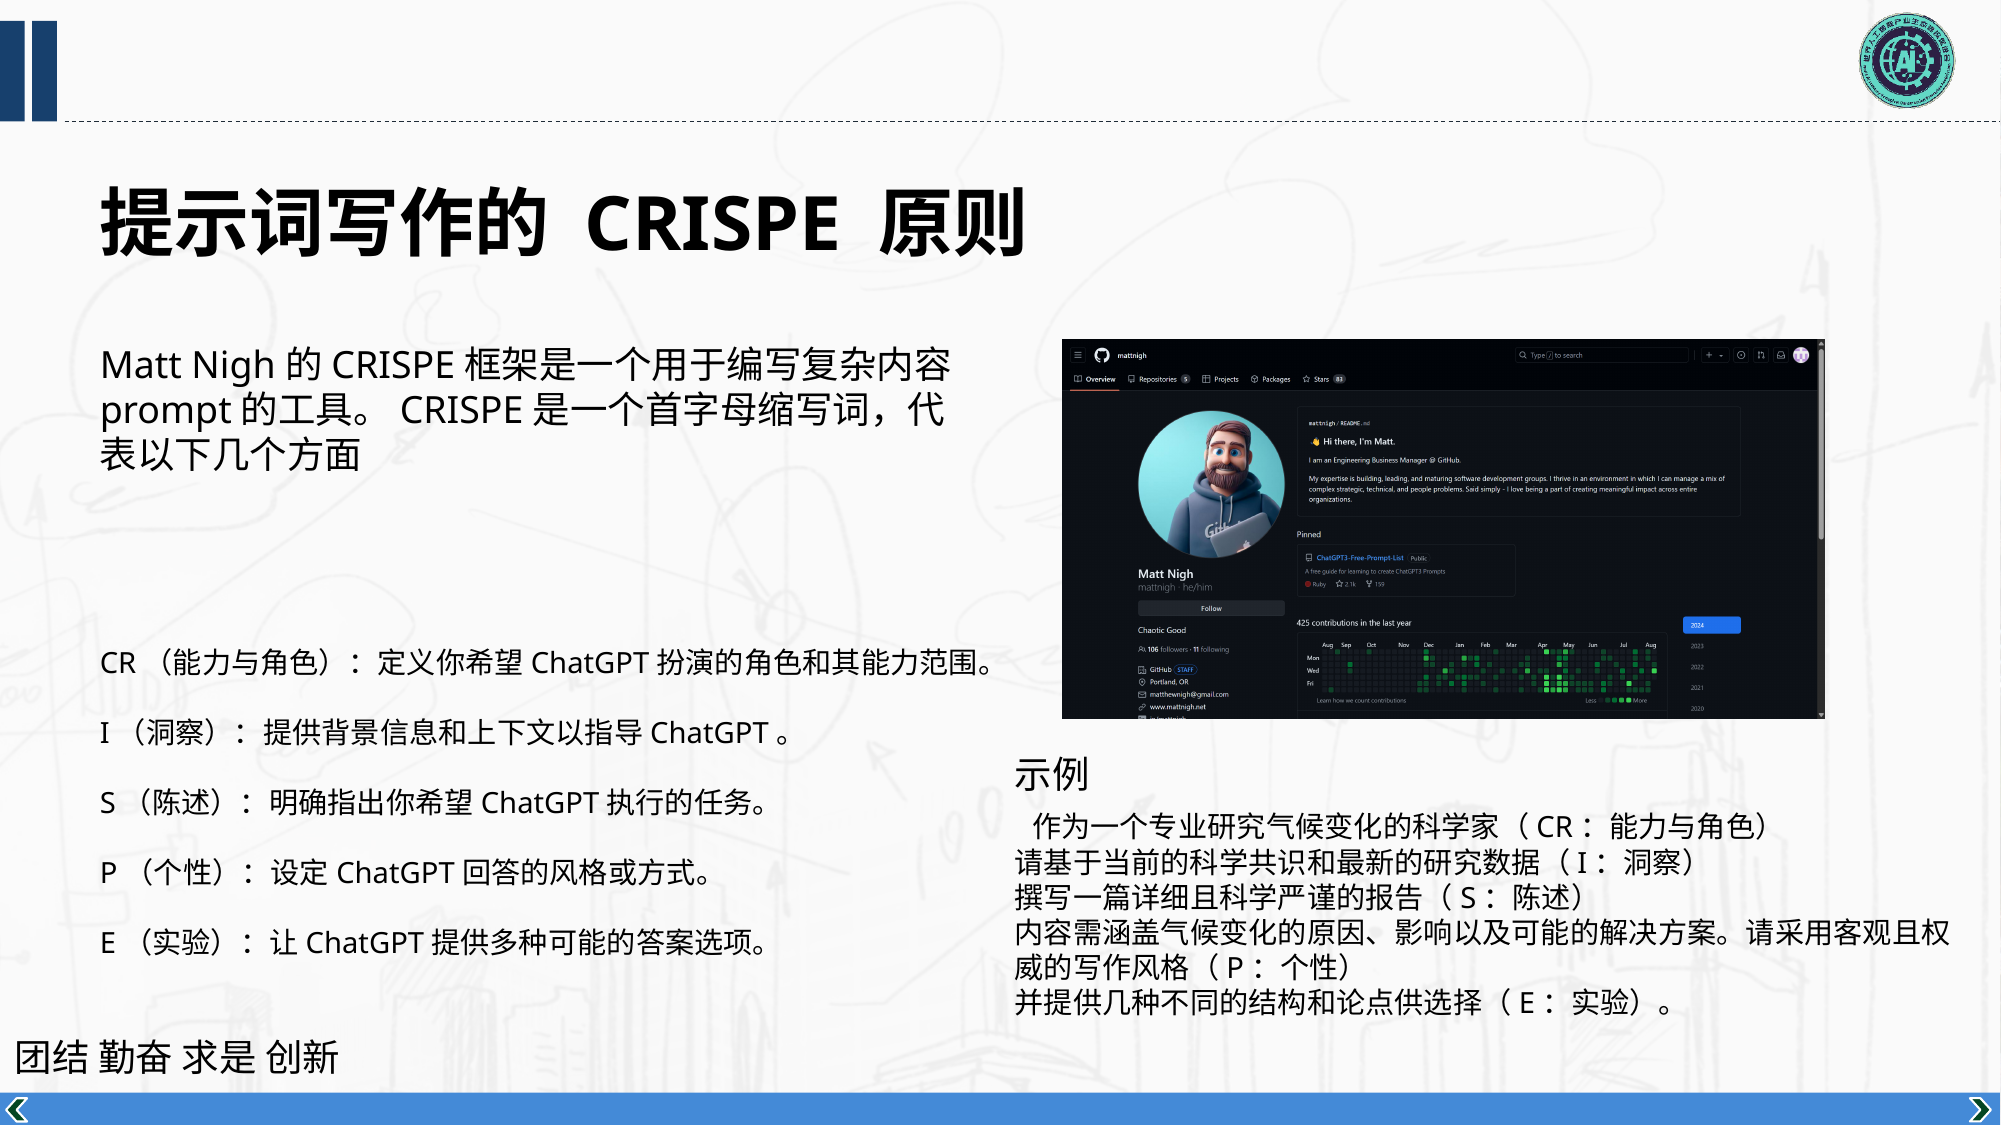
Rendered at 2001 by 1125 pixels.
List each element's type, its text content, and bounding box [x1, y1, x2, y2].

picture [1857, 11, 1956, 110]
text_box 示例 [999, 743, 1339, 803]
text_box Matt Nigh的CRISPE框架是一个用于编写复杂内容prompt的工具。CRISPE是一个首字母缩写词，代表以下几个方面 [85, 333, 970, 484]
text_box 作为一个专业研究气候变化的科学家（CR：能力与角色） 请基于当前的科学共识和最新的研究数据（I：洞察） 撰写一篇详细且科学严谨的报告（S：陈述） 内容需涵盖气候变化的原因、影响以及可能的解决方案。请采用客观且权威的写作风格（P：个性） 并提供几种不同的结构和论点供选择（E：实验）。 [999, 792, 1991, 1027]
picture [1062, 339, 1825, 719]
text_box CR（能力与角色）：定义你希望ChatGPT扮演的角色和其能力范围。 I（洞察）：提供背景信息和上下文以指导ChatGPT。 S（陈述）：明确指出你希望ChatGPT执行的任务。 P（个性）：设定ChatGPT回答的风格或方式。 E（实验）：让ChatGPT提供多种可能的答案选项。 [85, 637, 1091, 967]
text_box 提示词写作的 CRISPE 原则 [85, 178, 1152, 275]
